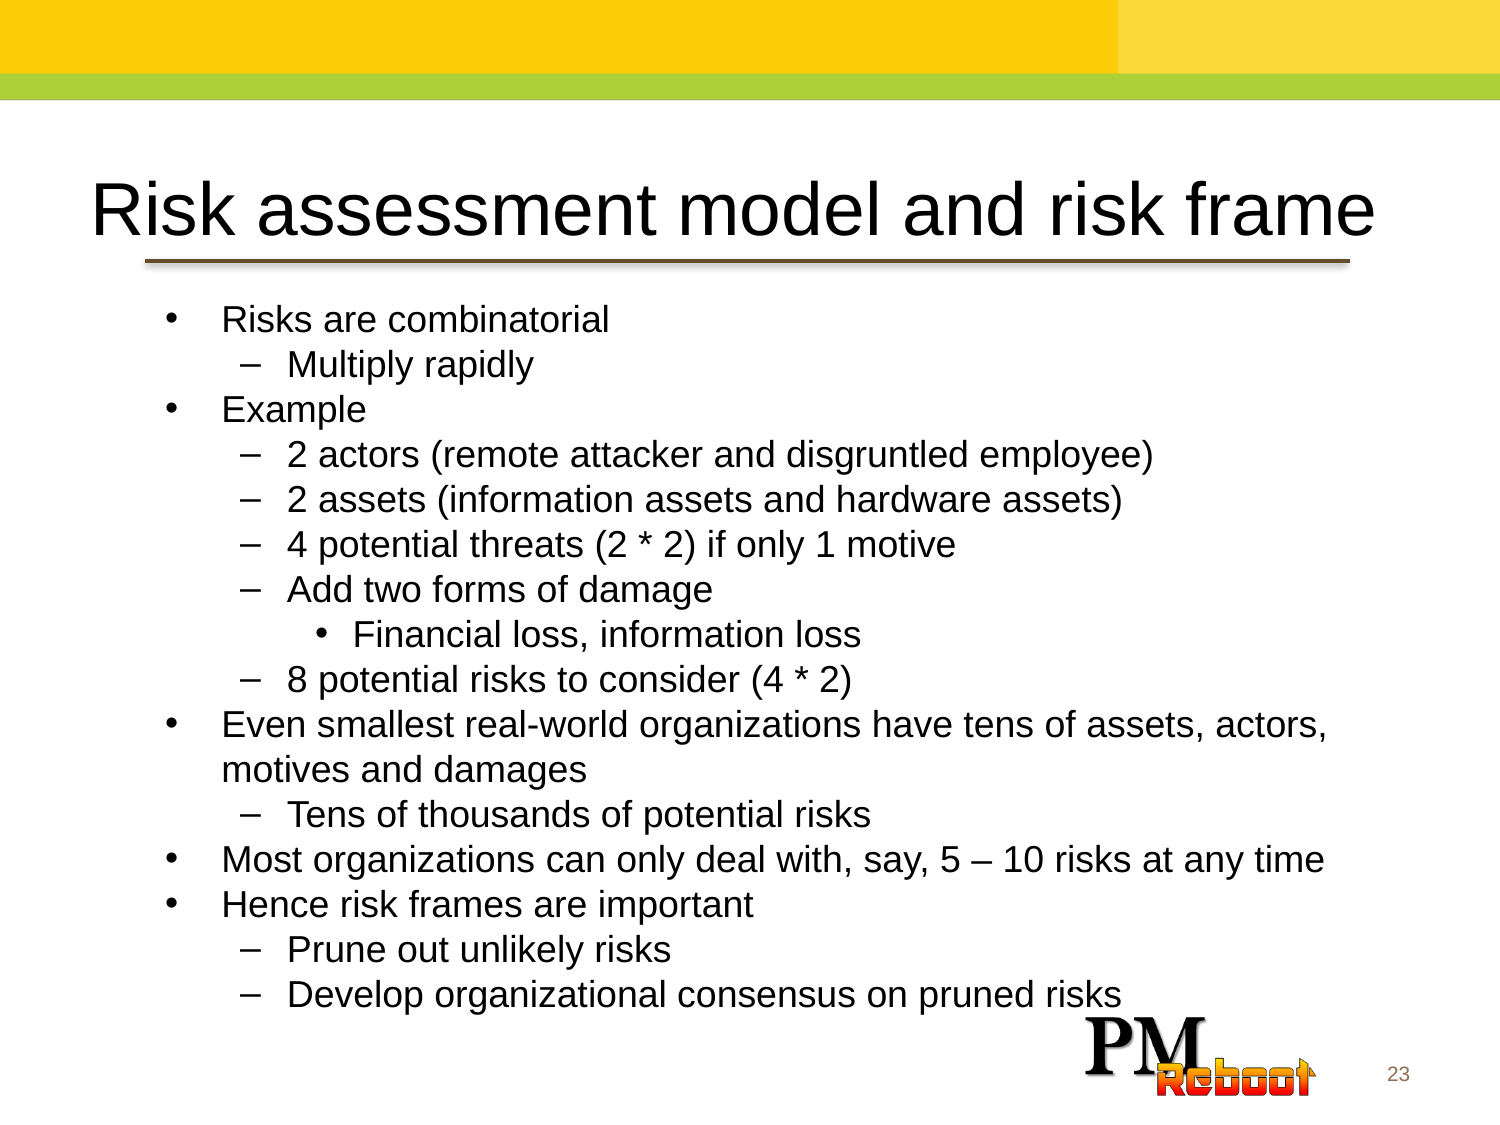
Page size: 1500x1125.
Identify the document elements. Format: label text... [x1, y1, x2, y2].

title Risk assessment model and risk frame [75, 135, 1400, 275]
list Risks are combinatorial Multiply rapidly Example 2 actors (remote attacker and disgruntled employee) 2 assets (information assets and hardware assets) 4 potential threats (2 * 2) if only 1 motive Add two forms of damage Financial loss, information loss 8 potential risks to consider (4 * 2) Even smallest real-world organizations have tens of assets, actors, motives and damages Tens of thousands of potential risks Most organizations can only deal with, say, 5 – 10 risks at any time Hence risk frames are important Prune out unlikely risks Develop organizational consensus on pruned risks [150, 287, 1363, 1075]
slide_number 23 [1074, 1042, 1425, 1103]
picture [0, 0, 1500, 1125]
